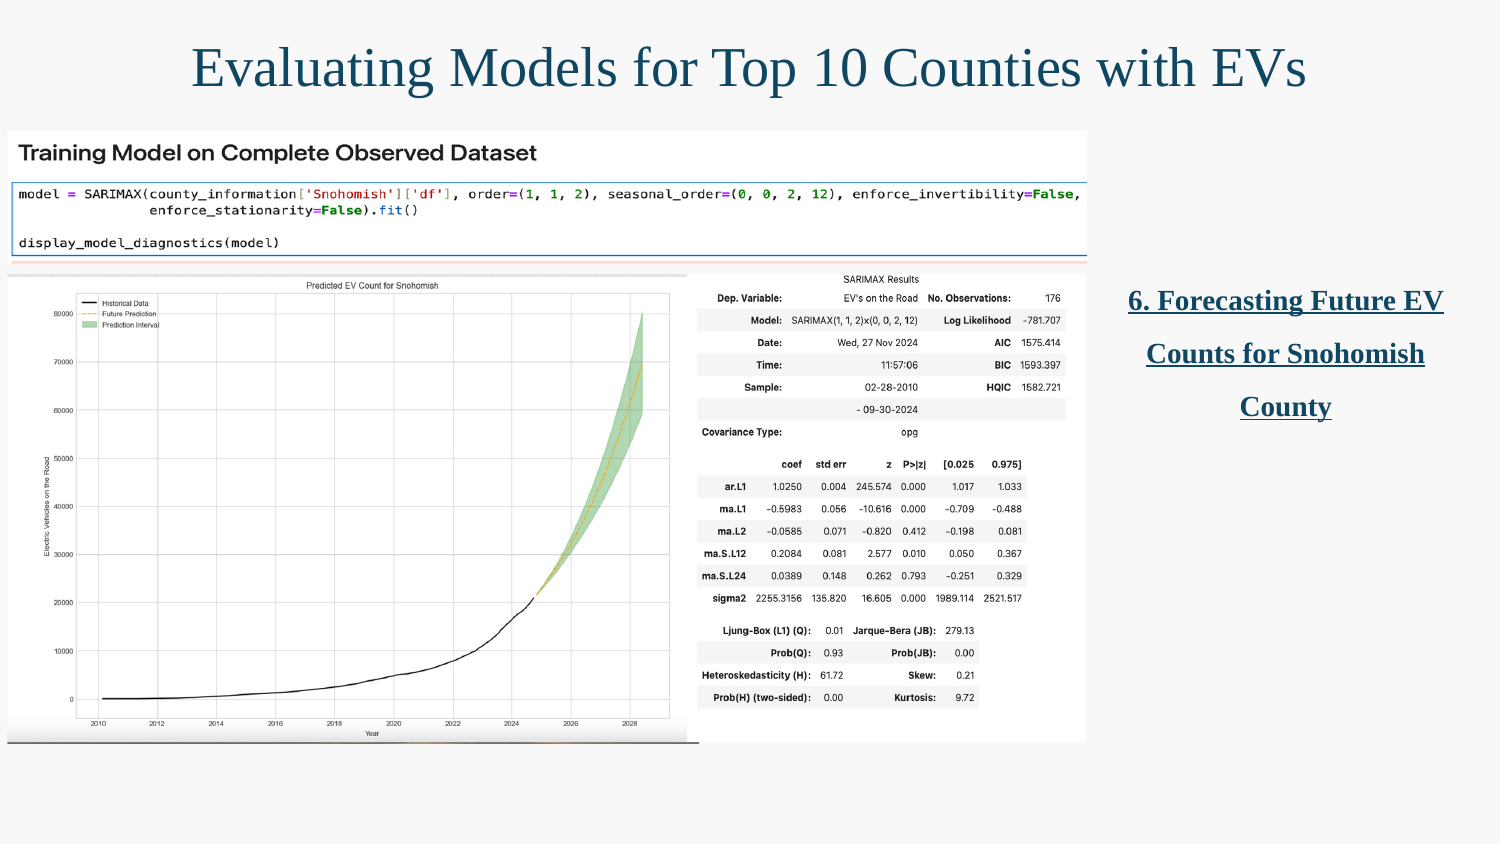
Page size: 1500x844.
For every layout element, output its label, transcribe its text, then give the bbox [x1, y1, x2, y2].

text_box 6. Forecasting Future EV Counts for Snohomish County [1098, 263, 1473, 423]
text_box [687, 274, 1087, 742]
text_box [7, 274, 700, 744]
text_box [7, 131, 1088, 264]
text_box Evaluating Models for Top 10 Counties with EVs [154, 24, 1346, 98]
